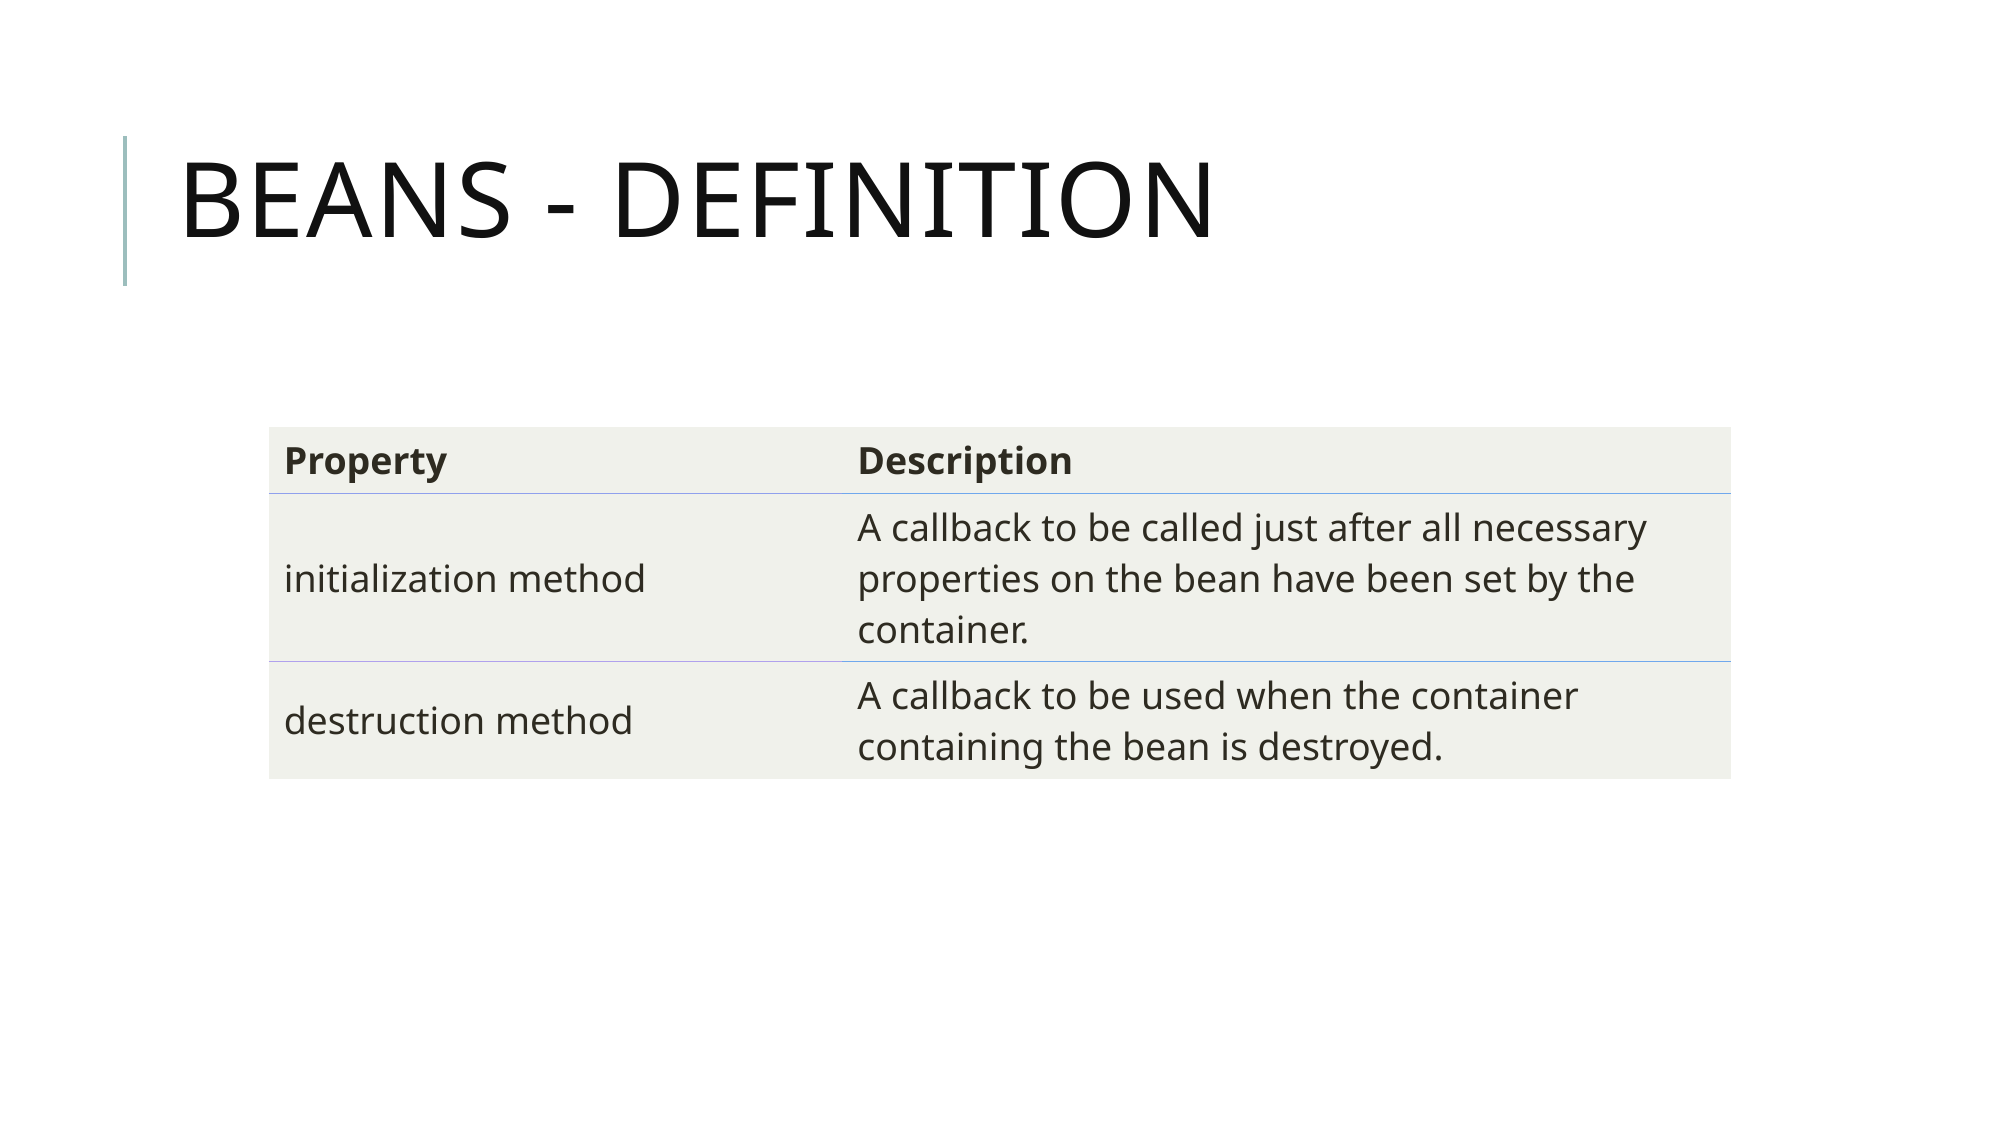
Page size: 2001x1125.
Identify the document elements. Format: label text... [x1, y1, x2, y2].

table_cell destruction method [269, 662, 842, 779]
table_cell initialization method [269, 494, 842, 661]
table_cell A callback to be called just after all necessary properties on the bean have been set by the container. [842, 494, 1731, 661]
table_cell A callback to be used when the container containing the bean is destroyed. [842, 662, 1731, 779]
title BEANS - DEFINITION [162, 147, 1757, 394]
table_header Property [269, 427, 842, 493]
table_header Description [842, 427, 1731, 493]
